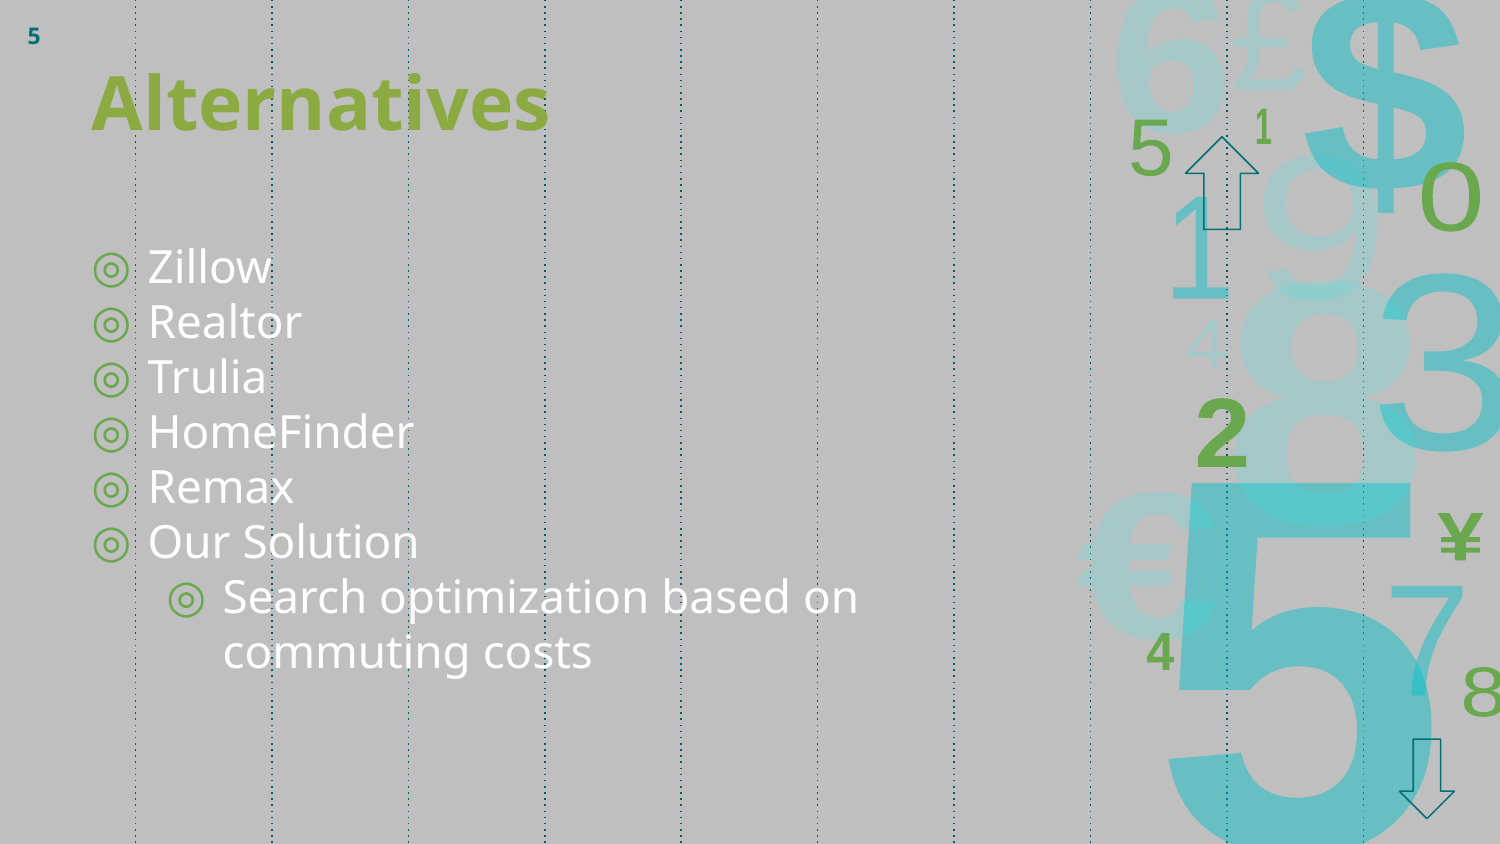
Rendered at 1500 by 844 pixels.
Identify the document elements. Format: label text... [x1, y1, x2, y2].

slide_number 5 [12, 6, 103, 66]
subtitle Zillow Realtor Trulia HomeFinder Remax Our Solution Search optimization based on commuting costs [76, 222, 981, 352]
title Alternatives [76, 0, 981, 161]
